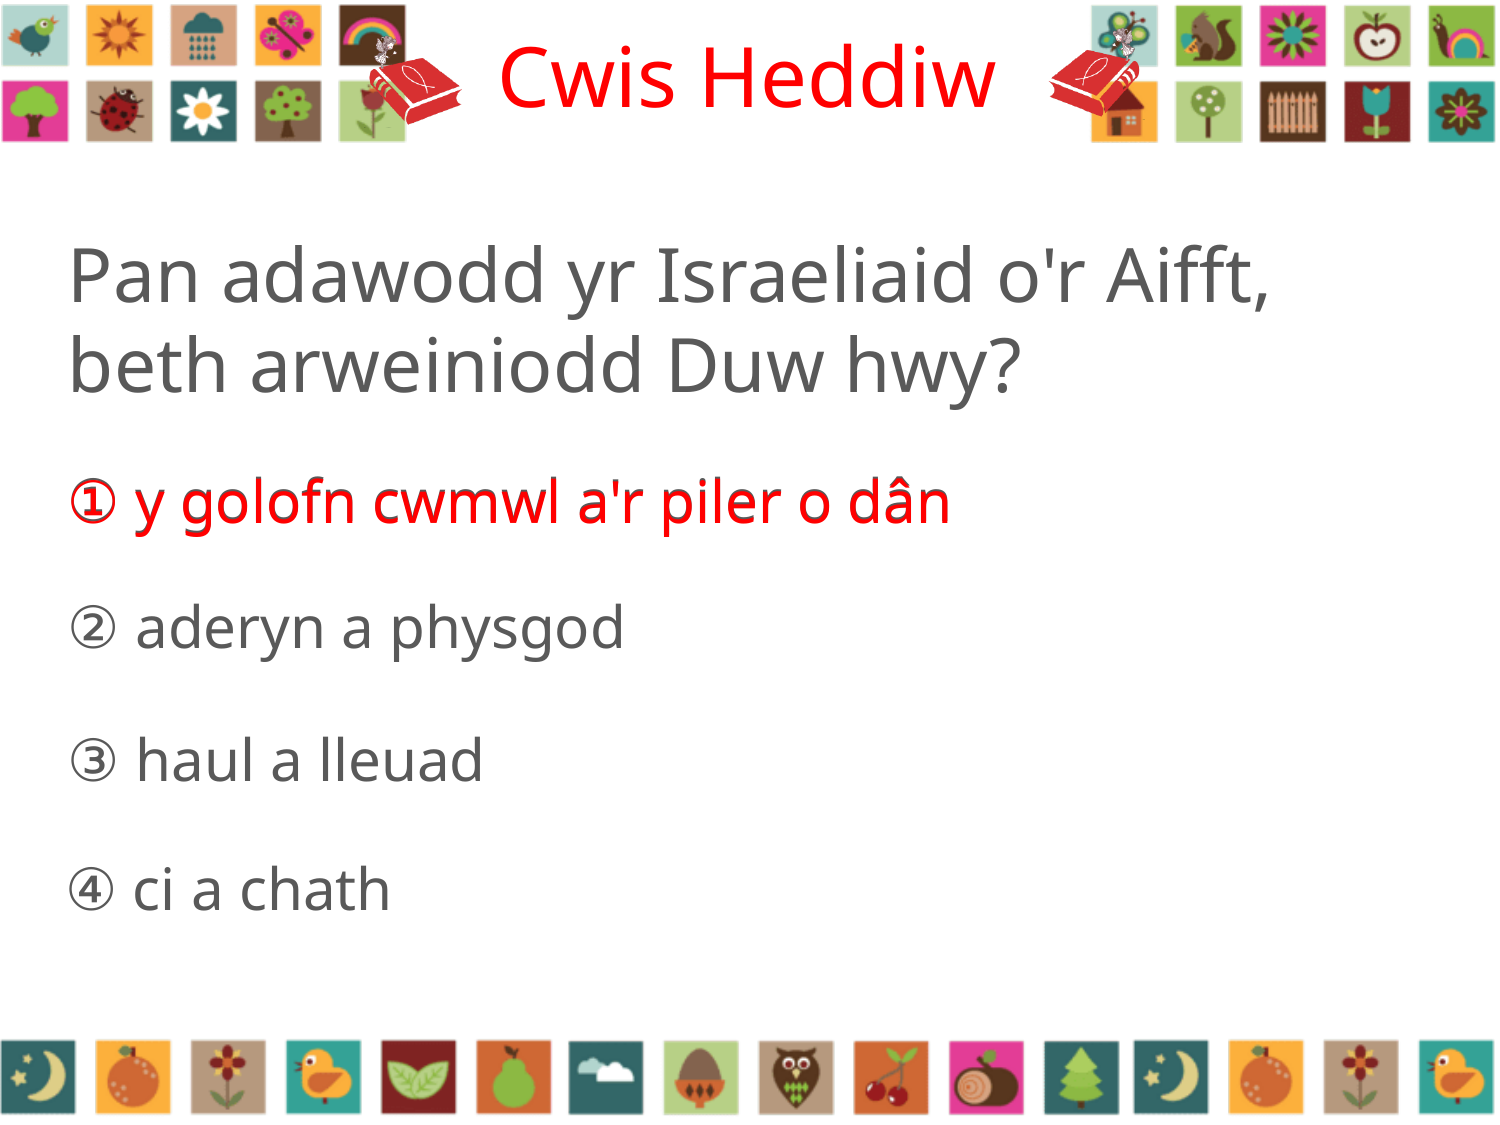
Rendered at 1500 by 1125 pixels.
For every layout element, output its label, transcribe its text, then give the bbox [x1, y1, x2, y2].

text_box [0, 1028, 1500, 1118]
text_box ③ haul a lleuad [53, 716, 1483, 801]
picture [1017, 3, 1500, 150]
text_box Pan adawodd yr Israeliaid o'r Aifft, beth arweiniodd Duw hwy? [53, 219, 1436, 415]
text_box Cwis Heddiw [425, 16, 1078, 131]
text_box ④ ci a chath [50, 844, 1480, 930]
picture [0, 3, 494, 150]
text_box ① y golofn cwmwl a'r piler o dân [53, 457, 1483, 543]
text_box ② aderyn a physgod [53, 582, 1436, 668]
